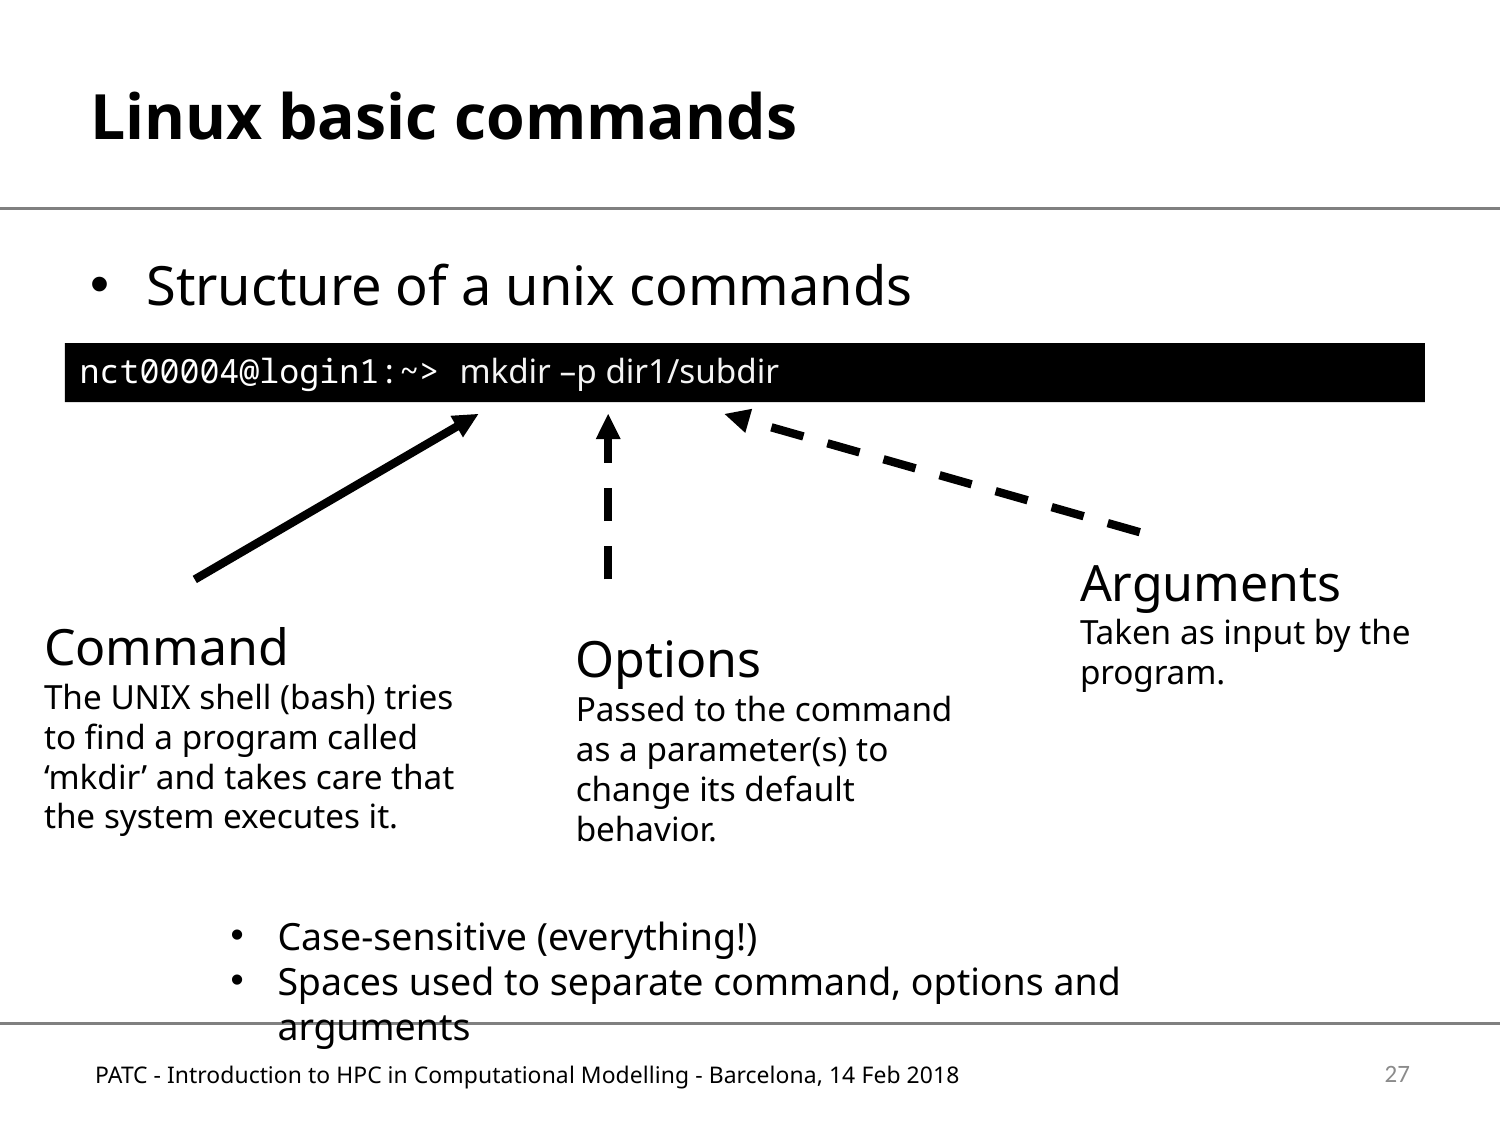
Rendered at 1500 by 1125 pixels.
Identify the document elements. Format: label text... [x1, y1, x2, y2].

slide_number 27 [1074, 1042, 1425, 1103]
text_box Arguments Taken as input by the program. [1065, 543, 1479, 699]
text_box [194, 413, 479, 580]
list Structure of a unix commands [75, 243, 1425, 341]
text_box Command The UNIX shell (bash) tries to find a program called ‘mkdir’ and takes care that the system executes it. [29, 603, 471, 843]
text_box nct00004@login1:~> mkdir –p dir1/subdir [63, 341, 1427, 404]
list Structure of a unix commands [75, 404, 1425, 1005]
text_box Case-sensitive (everything!) Spaces used to separate command, options and arguments [215, 905, 1320, 1055]
title Linux basic commands [75, 45, 1069, 185]
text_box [724, 413, 1140, 533]
text_box Options Passed to the command as a parameter(s) to change its default behavior. [561, 615, 975, 855]
